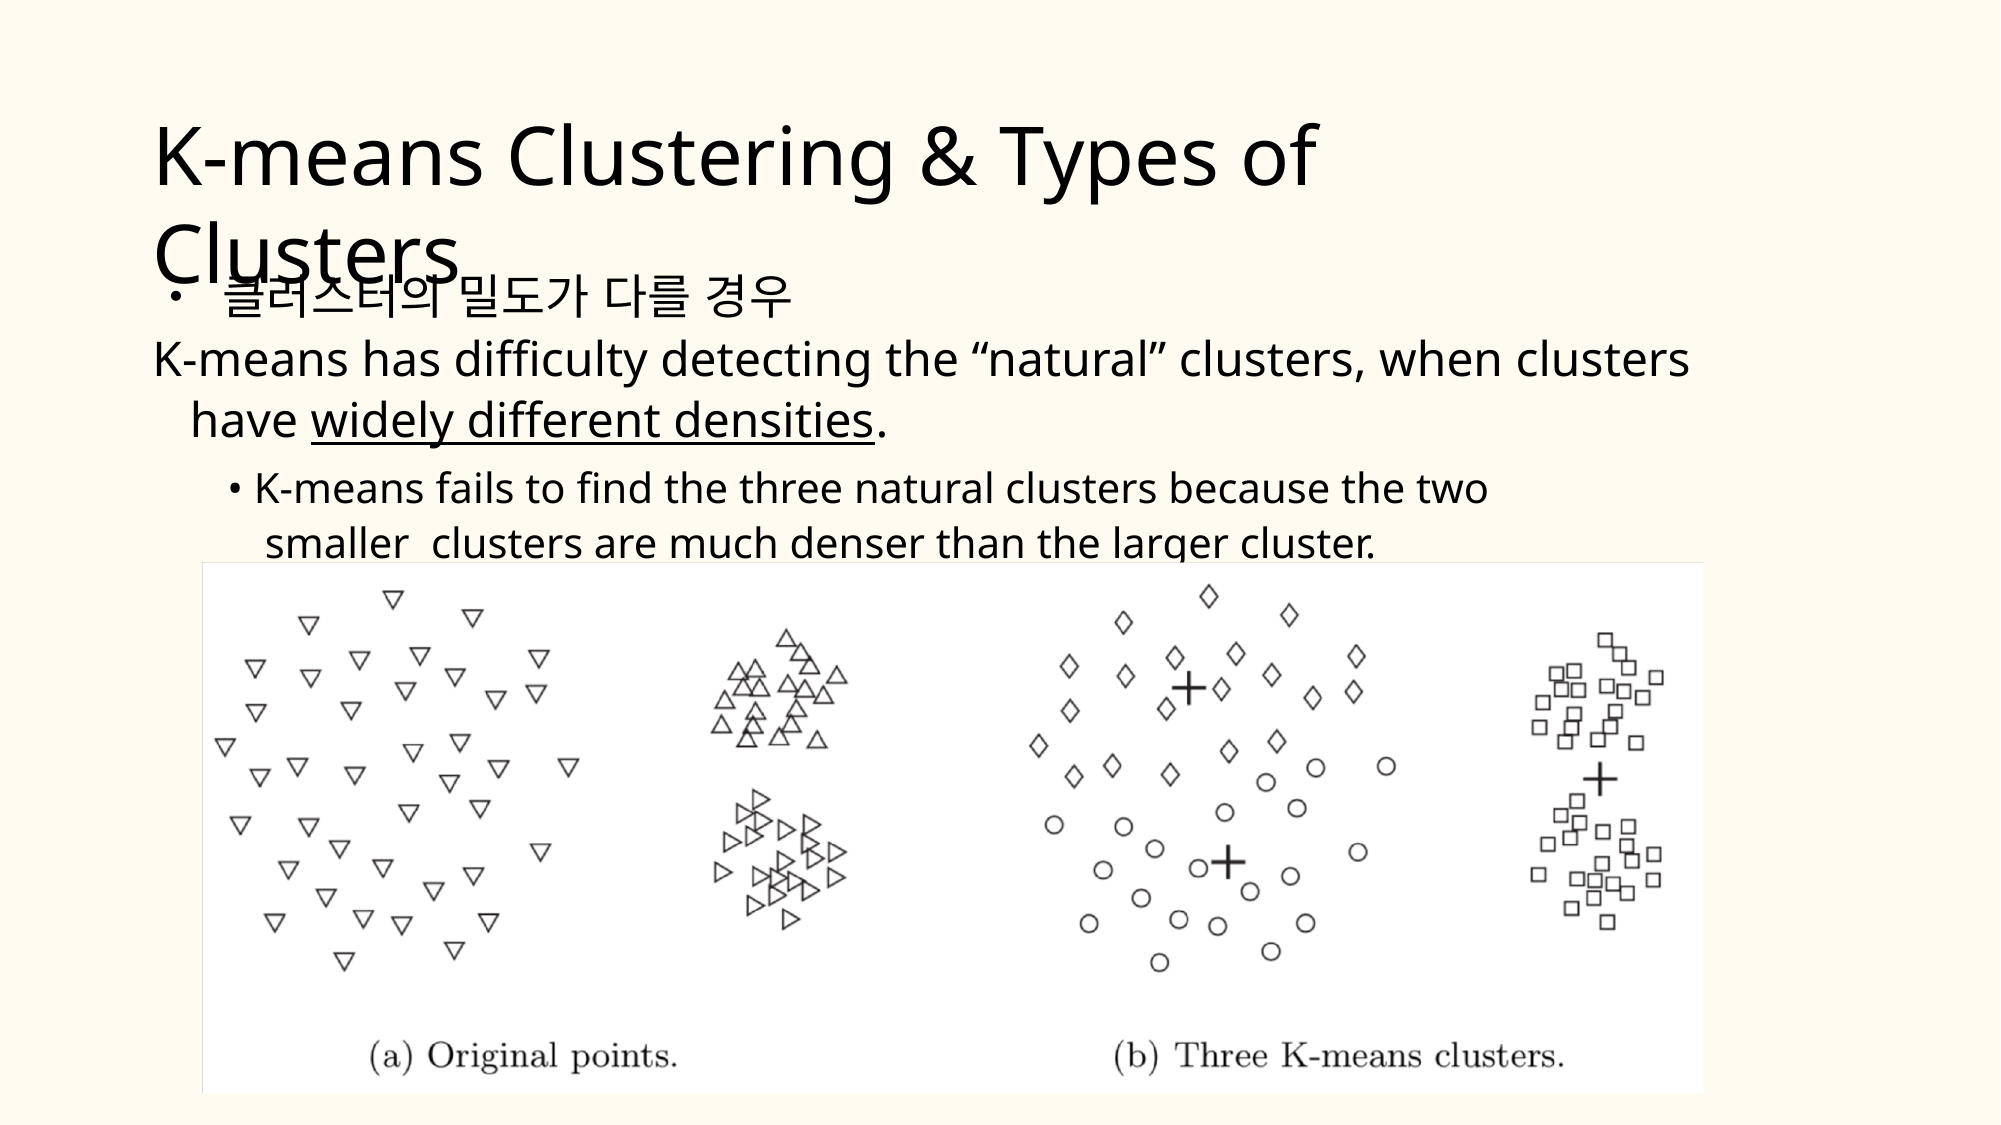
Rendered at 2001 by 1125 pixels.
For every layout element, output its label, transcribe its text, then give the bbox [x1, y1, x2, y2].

title K-means Clustering & Types of Clusters [150, 102, 1629, 245]
list • 클러스터의 밀도가 다를 경우 K-means has difficulty detecting the “natural” clusters, when clusters have widely different densities. • K-means fails to find the three natural clusters because the two smaller clusters are much denser than the larger cluster. [127, 245, 1723, 901]
picture [202, 562, 1704, 1094]
